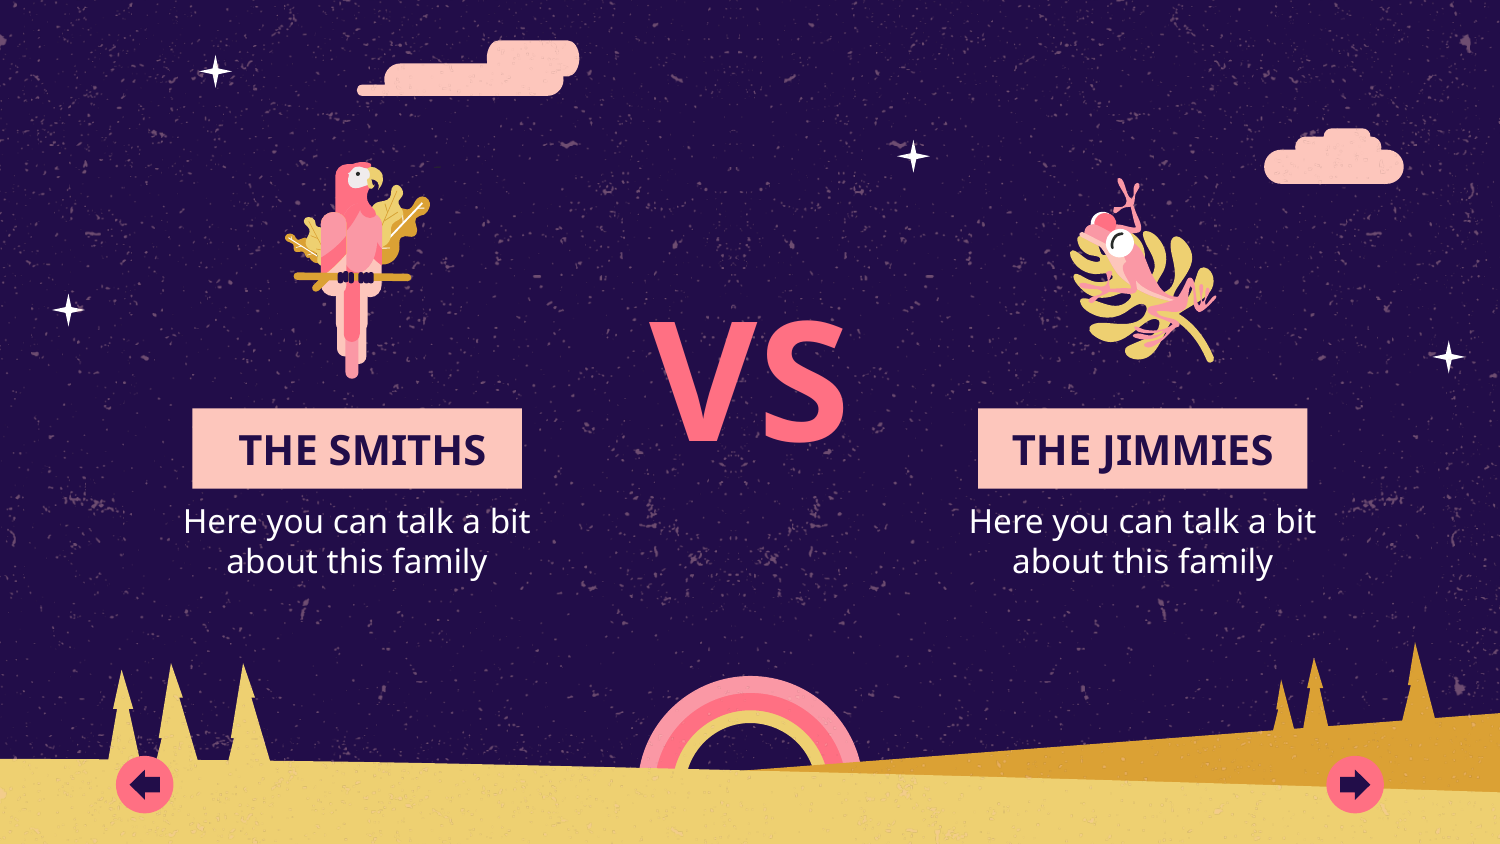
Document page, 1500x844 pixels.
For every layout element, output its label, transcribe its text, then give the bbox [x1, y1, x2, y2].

title THE SMITHS [192, 408, 522, 489]
title 15pt [51, 293, 85, 327]
subtitle Here you can talk a bit about this family [920, 488, 1366, 592]
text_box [282, 161, 432, 379]
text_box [1326, 755, 1385, 814]
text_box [115, 755, 174, 814]
title 15pt [1432, 340, 1466, 374]
subtitle Here you can talk a bit about this family [134, 488, 580, 592]
title 15pt [896, 139, 930, 173]
title 15pt [199, 54, 233, 88]
subtitle THE JIMMIES [978, 408, 1308, 489]
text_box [1068, 177, 1217, 364]
subtitle VS [585, 260, 915, 489]
